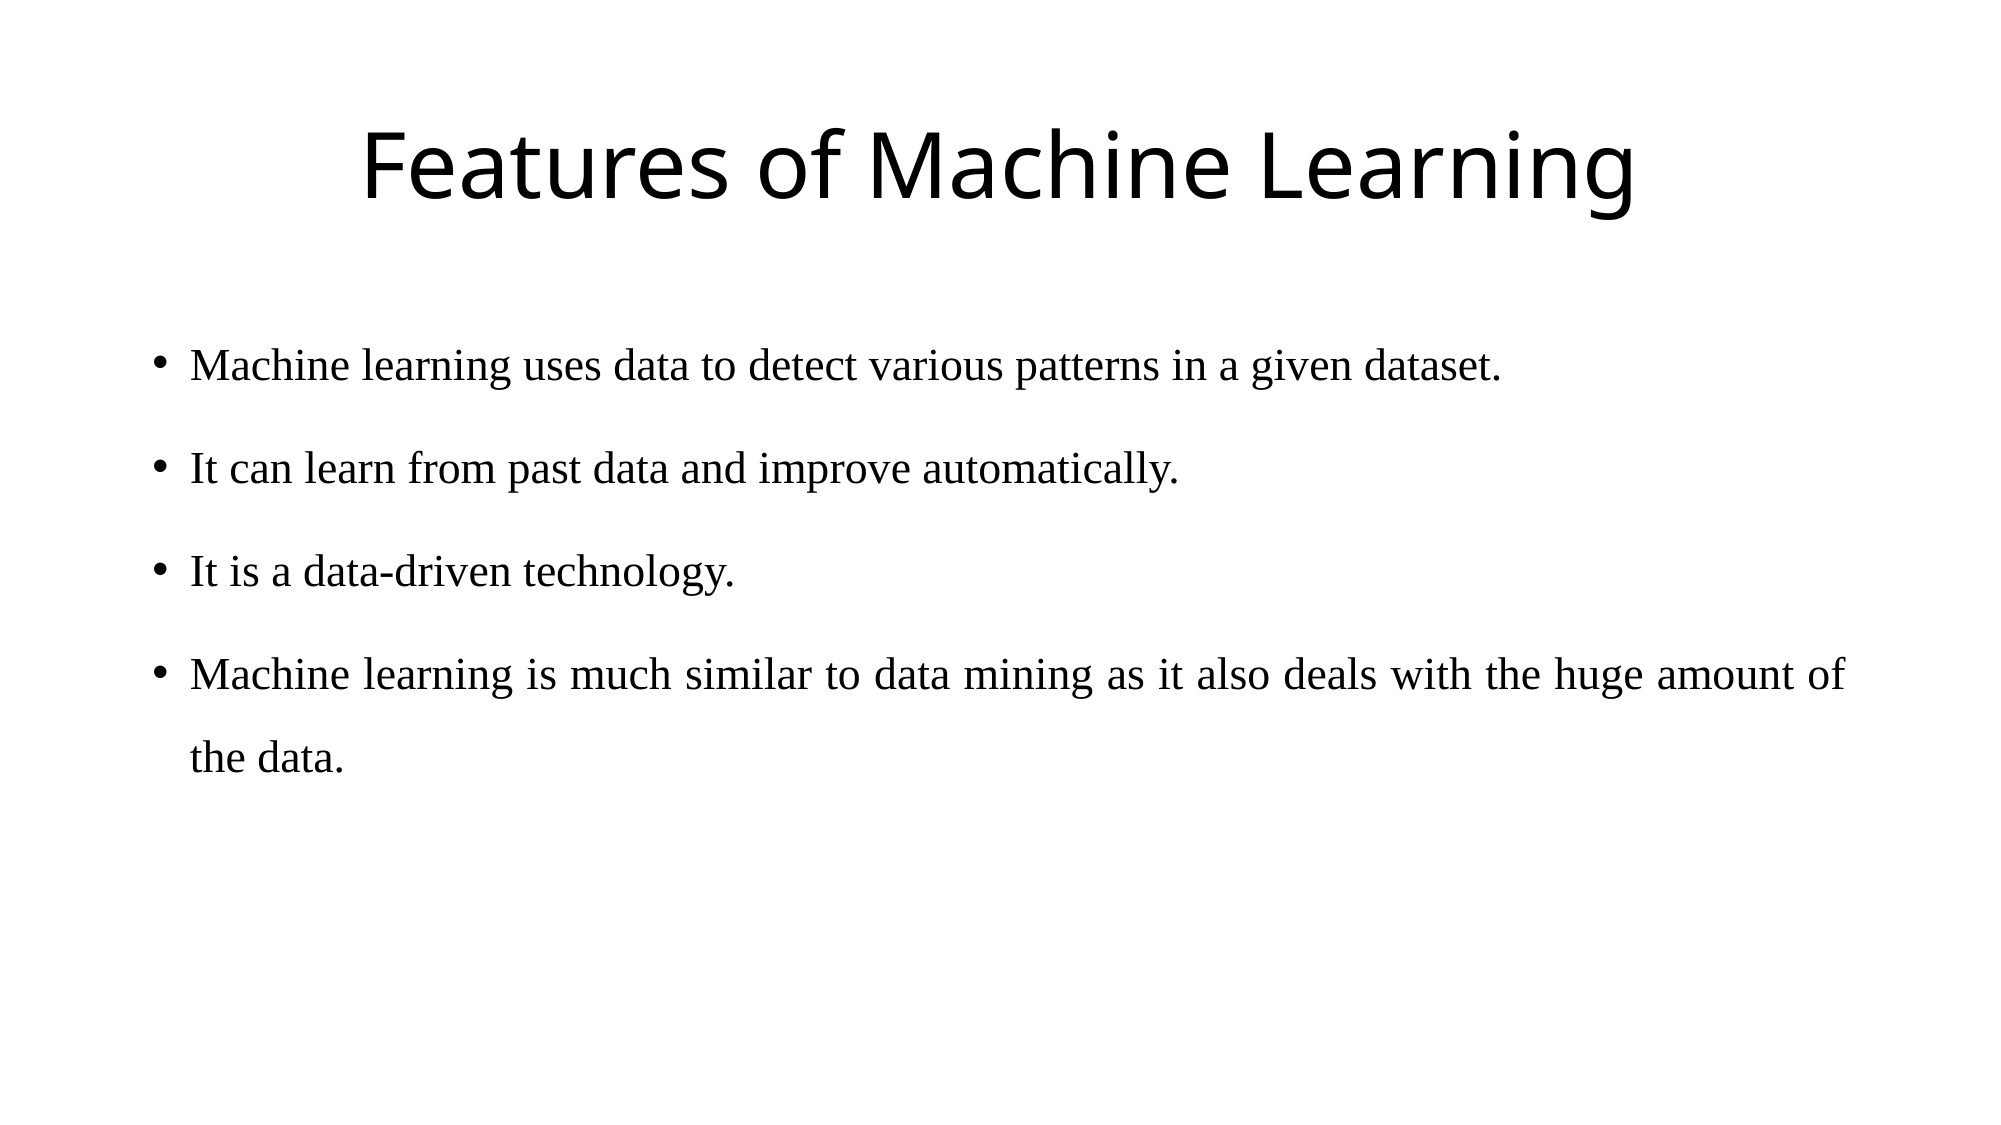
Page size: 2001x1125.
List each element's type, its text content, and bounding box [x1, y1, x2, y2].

title Features of Machine Learning [137, 59, 1863, 278]
list Machine learning uses data to detect various patterns in a given dataset. It can learn from past data and improve automatically. It is a data-driven technology. Machine learning is much similar to data mining as it also deals with the huge amount of the data. [137, 299, 1863, 1014]
